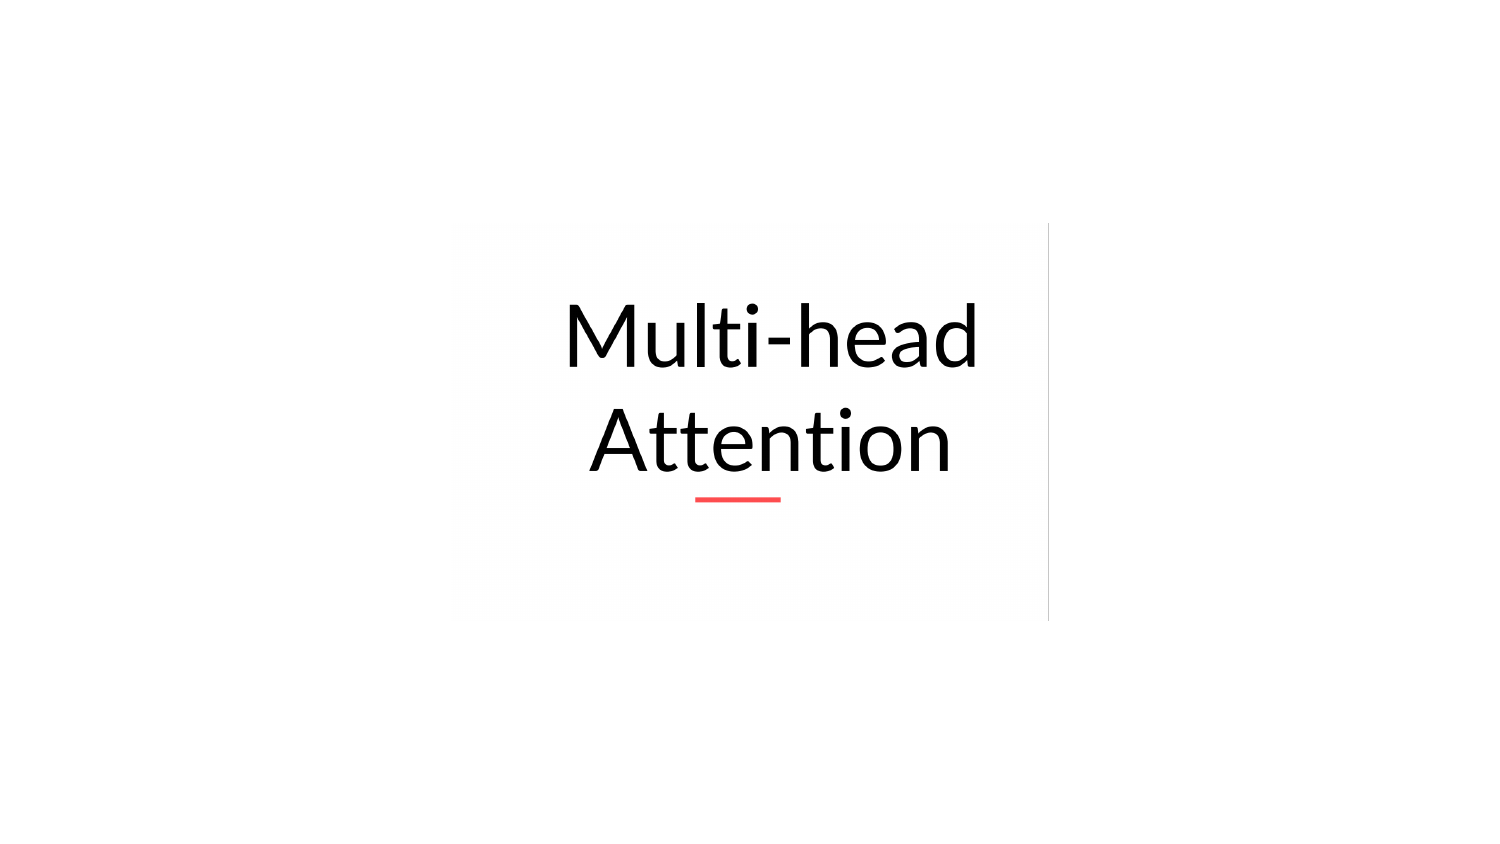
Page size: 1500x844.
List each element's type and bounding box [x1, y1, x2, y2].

picture [450, 223, 1050, 621]
